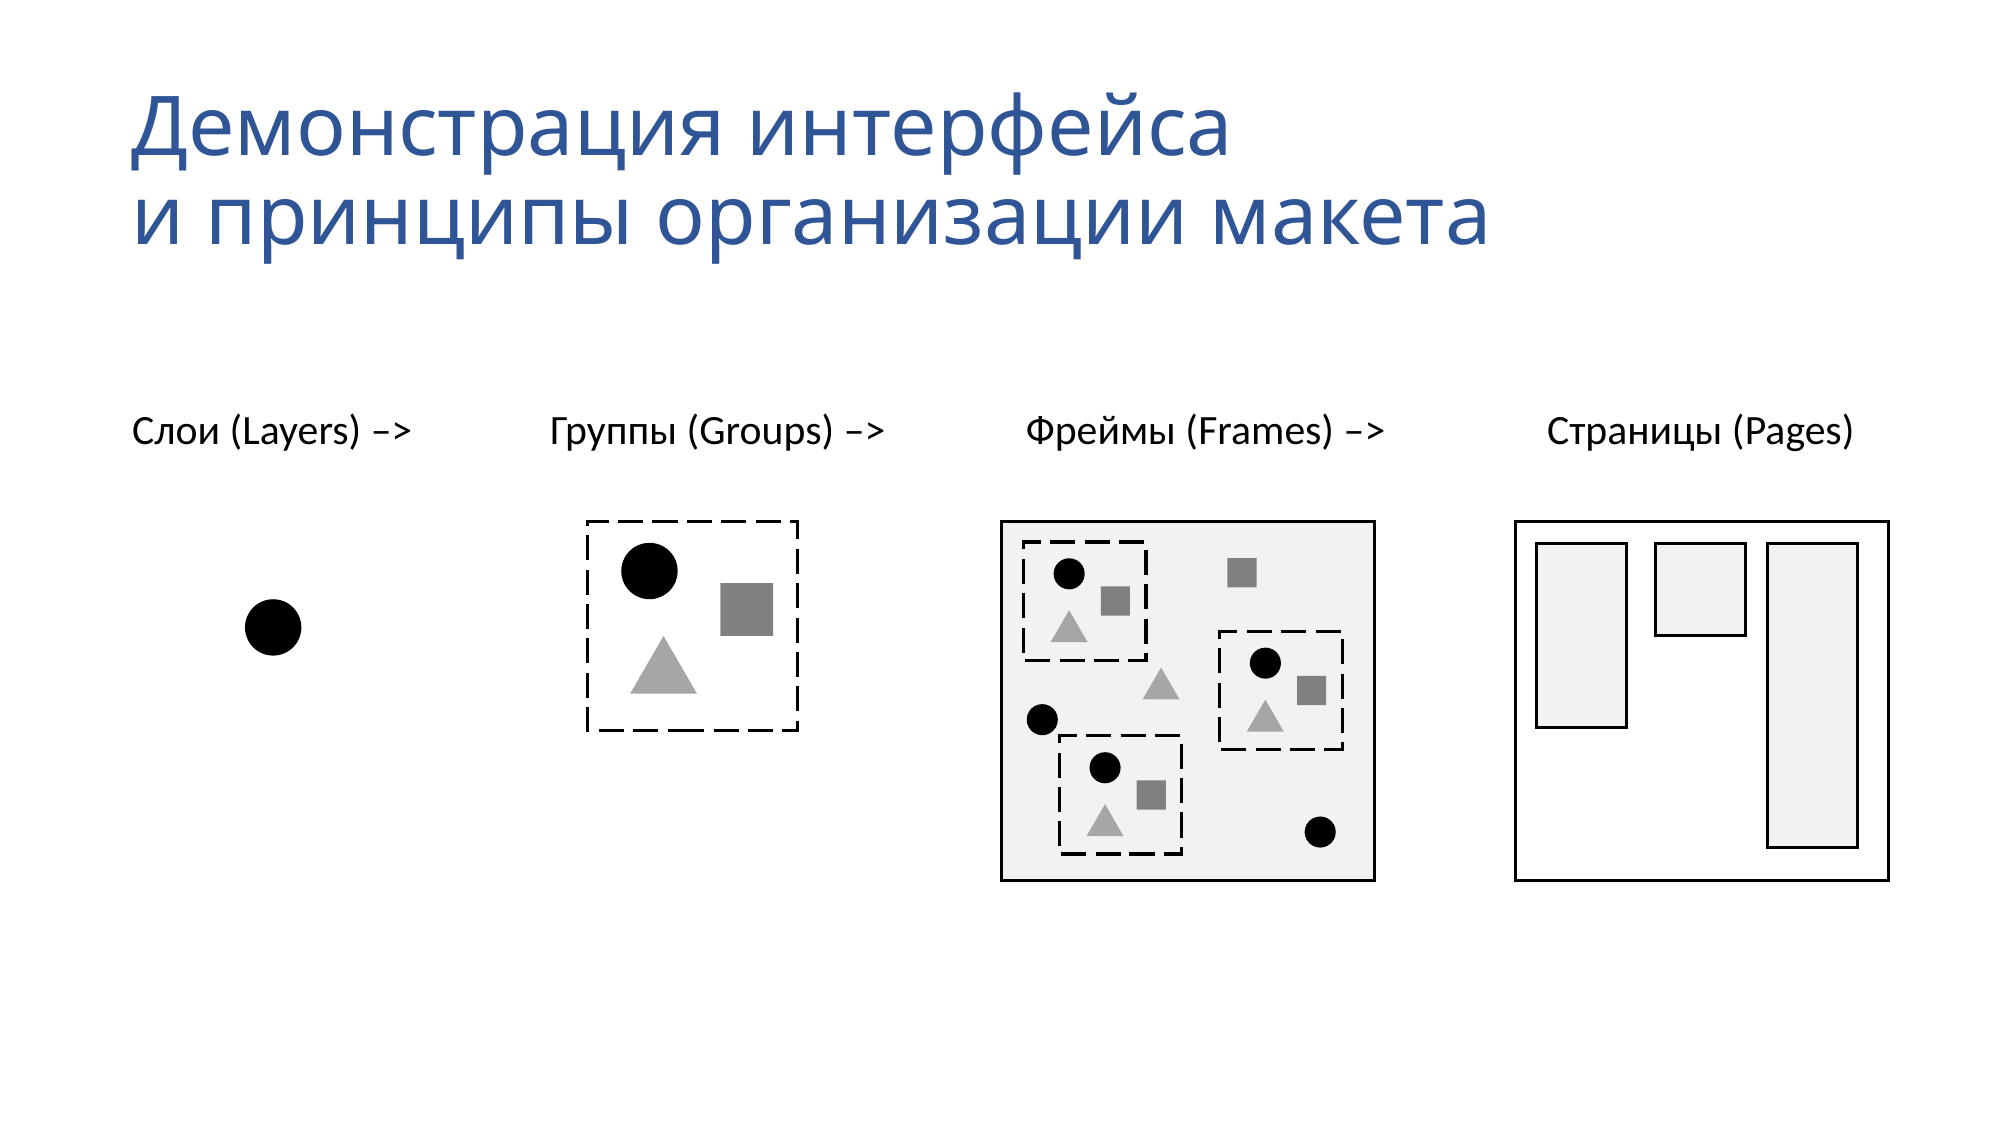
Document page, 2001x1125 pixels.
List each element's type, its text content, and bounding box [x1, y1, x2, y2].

text_box [1535, 542, 1627, 728]
text_box Фреймы (Frames) –> [1001, 400, 1419, 459]
text_box [1022, 541, 1147, 661]
text_box [719, 582, 774, 637]
text_box [1219, 630, 1343, 751]
text_box [1001, 521, 1375, 882]
text_box Группы (Groups) –> [533, 400, 902, 459]
title Демонстрация интерфейса и принципы организации макета [116, 76, 1888, 270]
text_box [1303, 815, 1337, 849]
text_box [1058, 735, 1183, 855]
text_box [1514, 521, 1889, 882]
text_box [620, 541, 679, 601]
text_box [243, 598, 303, 657]
text_box [586, 521, 799, 731]
text_box [1655, 542, 1747, 637]
text_box [1766, 542, 1858, 849]
text_box [1226, 557, 1258, 588]
text_box [1025, 703, 1059, 737]
text_box Страницы (Pages) [1492, 400, 1910, 459]
text_box [1140, 665, 1182, 701]
text_box [628, 633, 699, 695]
text_box Слои (Layers) –> [116, 400, 429, 459]
